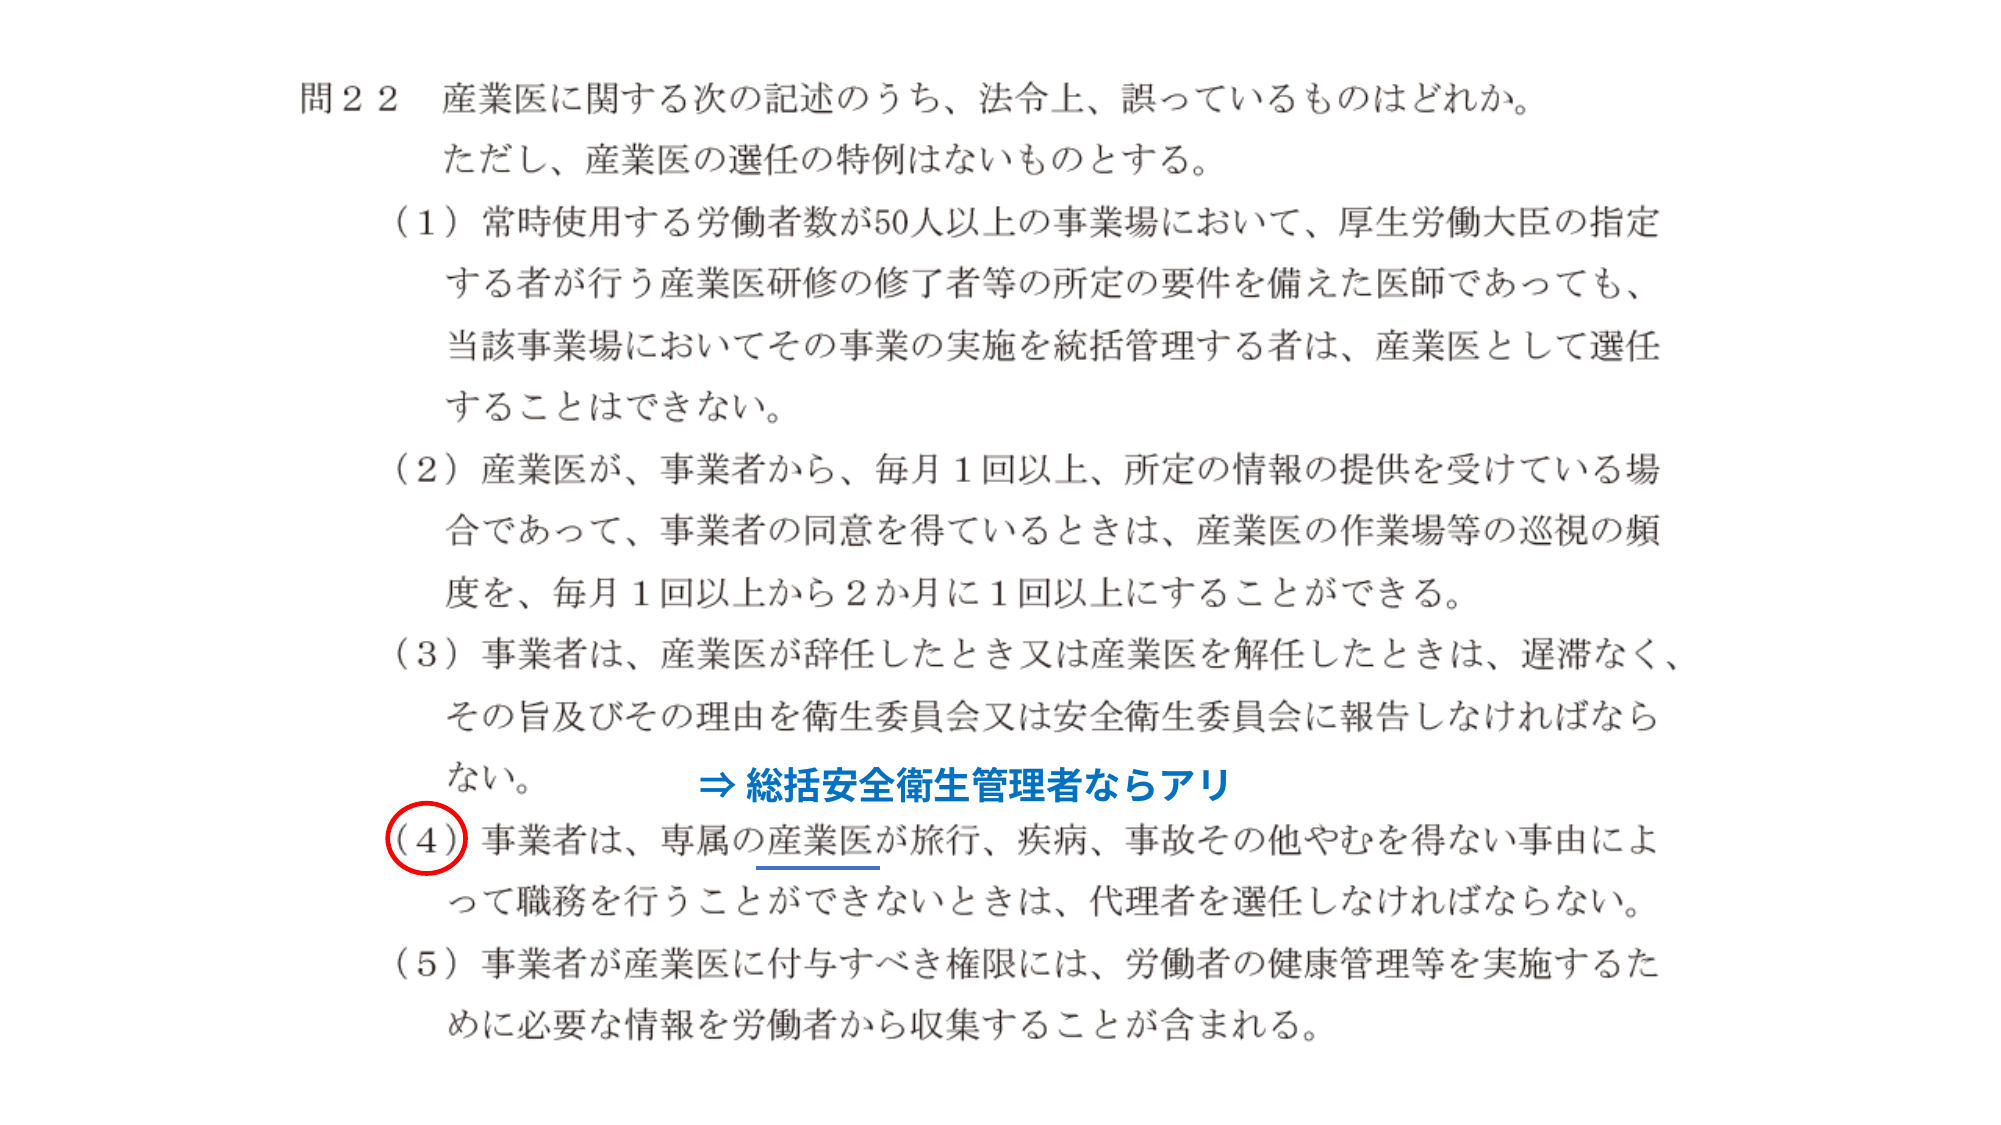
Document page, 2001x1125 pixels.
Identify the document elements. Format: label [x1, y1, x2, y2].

picture [293, 72, 1707, 1053]
